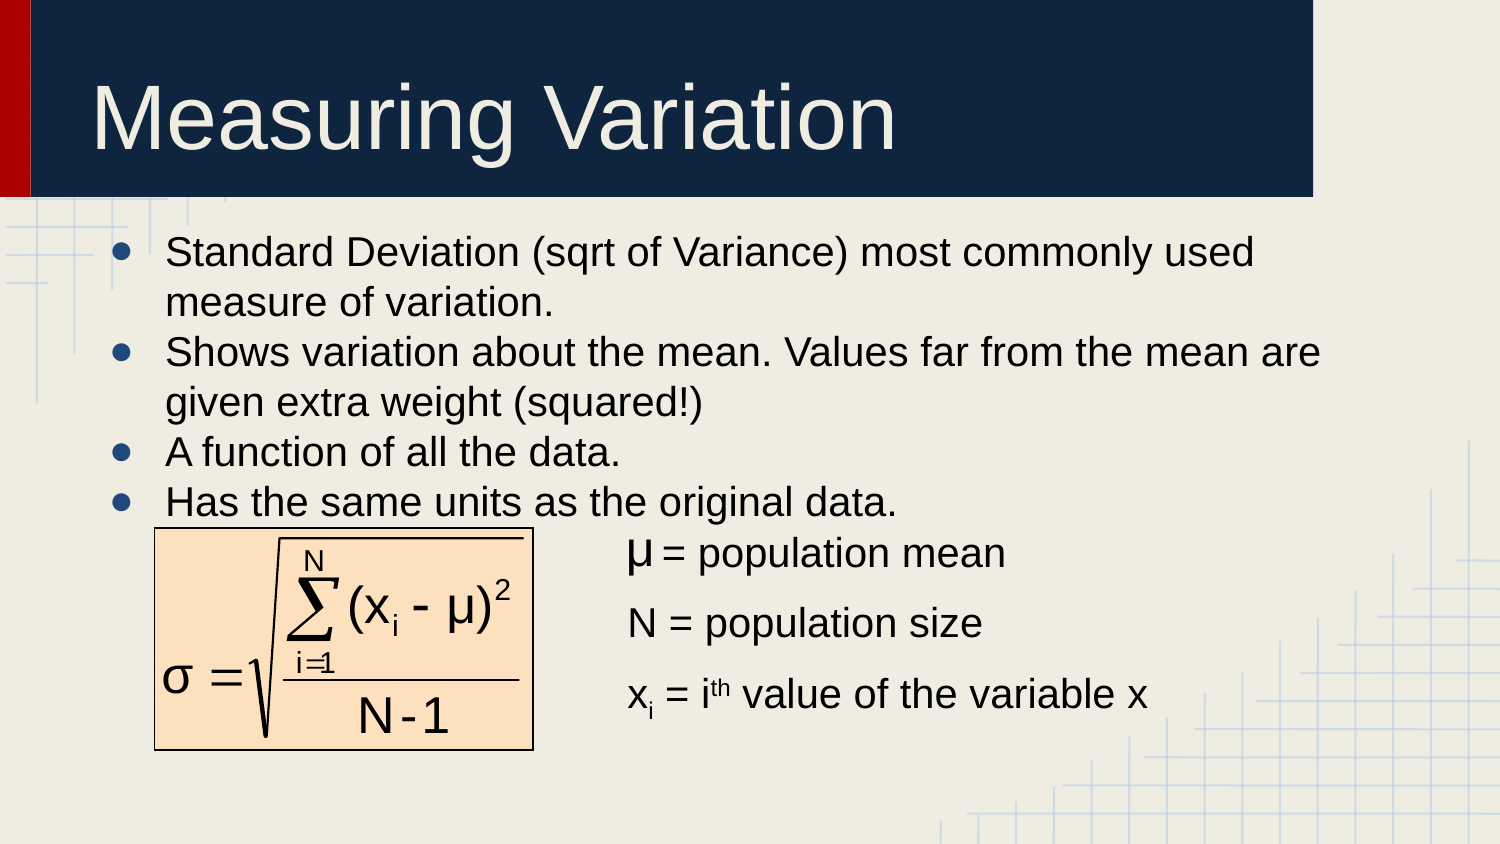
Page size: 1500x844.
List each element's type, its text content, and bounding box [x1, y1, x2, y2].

title Measuring Variation [75, 16, 1276, 183]
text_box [154, 528, 533, 750]
text_box = population mean N = population size xi = ith value of the variable x [612, 518, 1275, 732]
list Standard Deviation (sqrt of Variance) most commonly used measure of variation. Shows variation about the mean. Values far from the mean are given extra weight (squared!) A function of all the data. Has the same units as the original data. [75, 209, 1425, 806]
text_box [621, 528, 664, 588]
